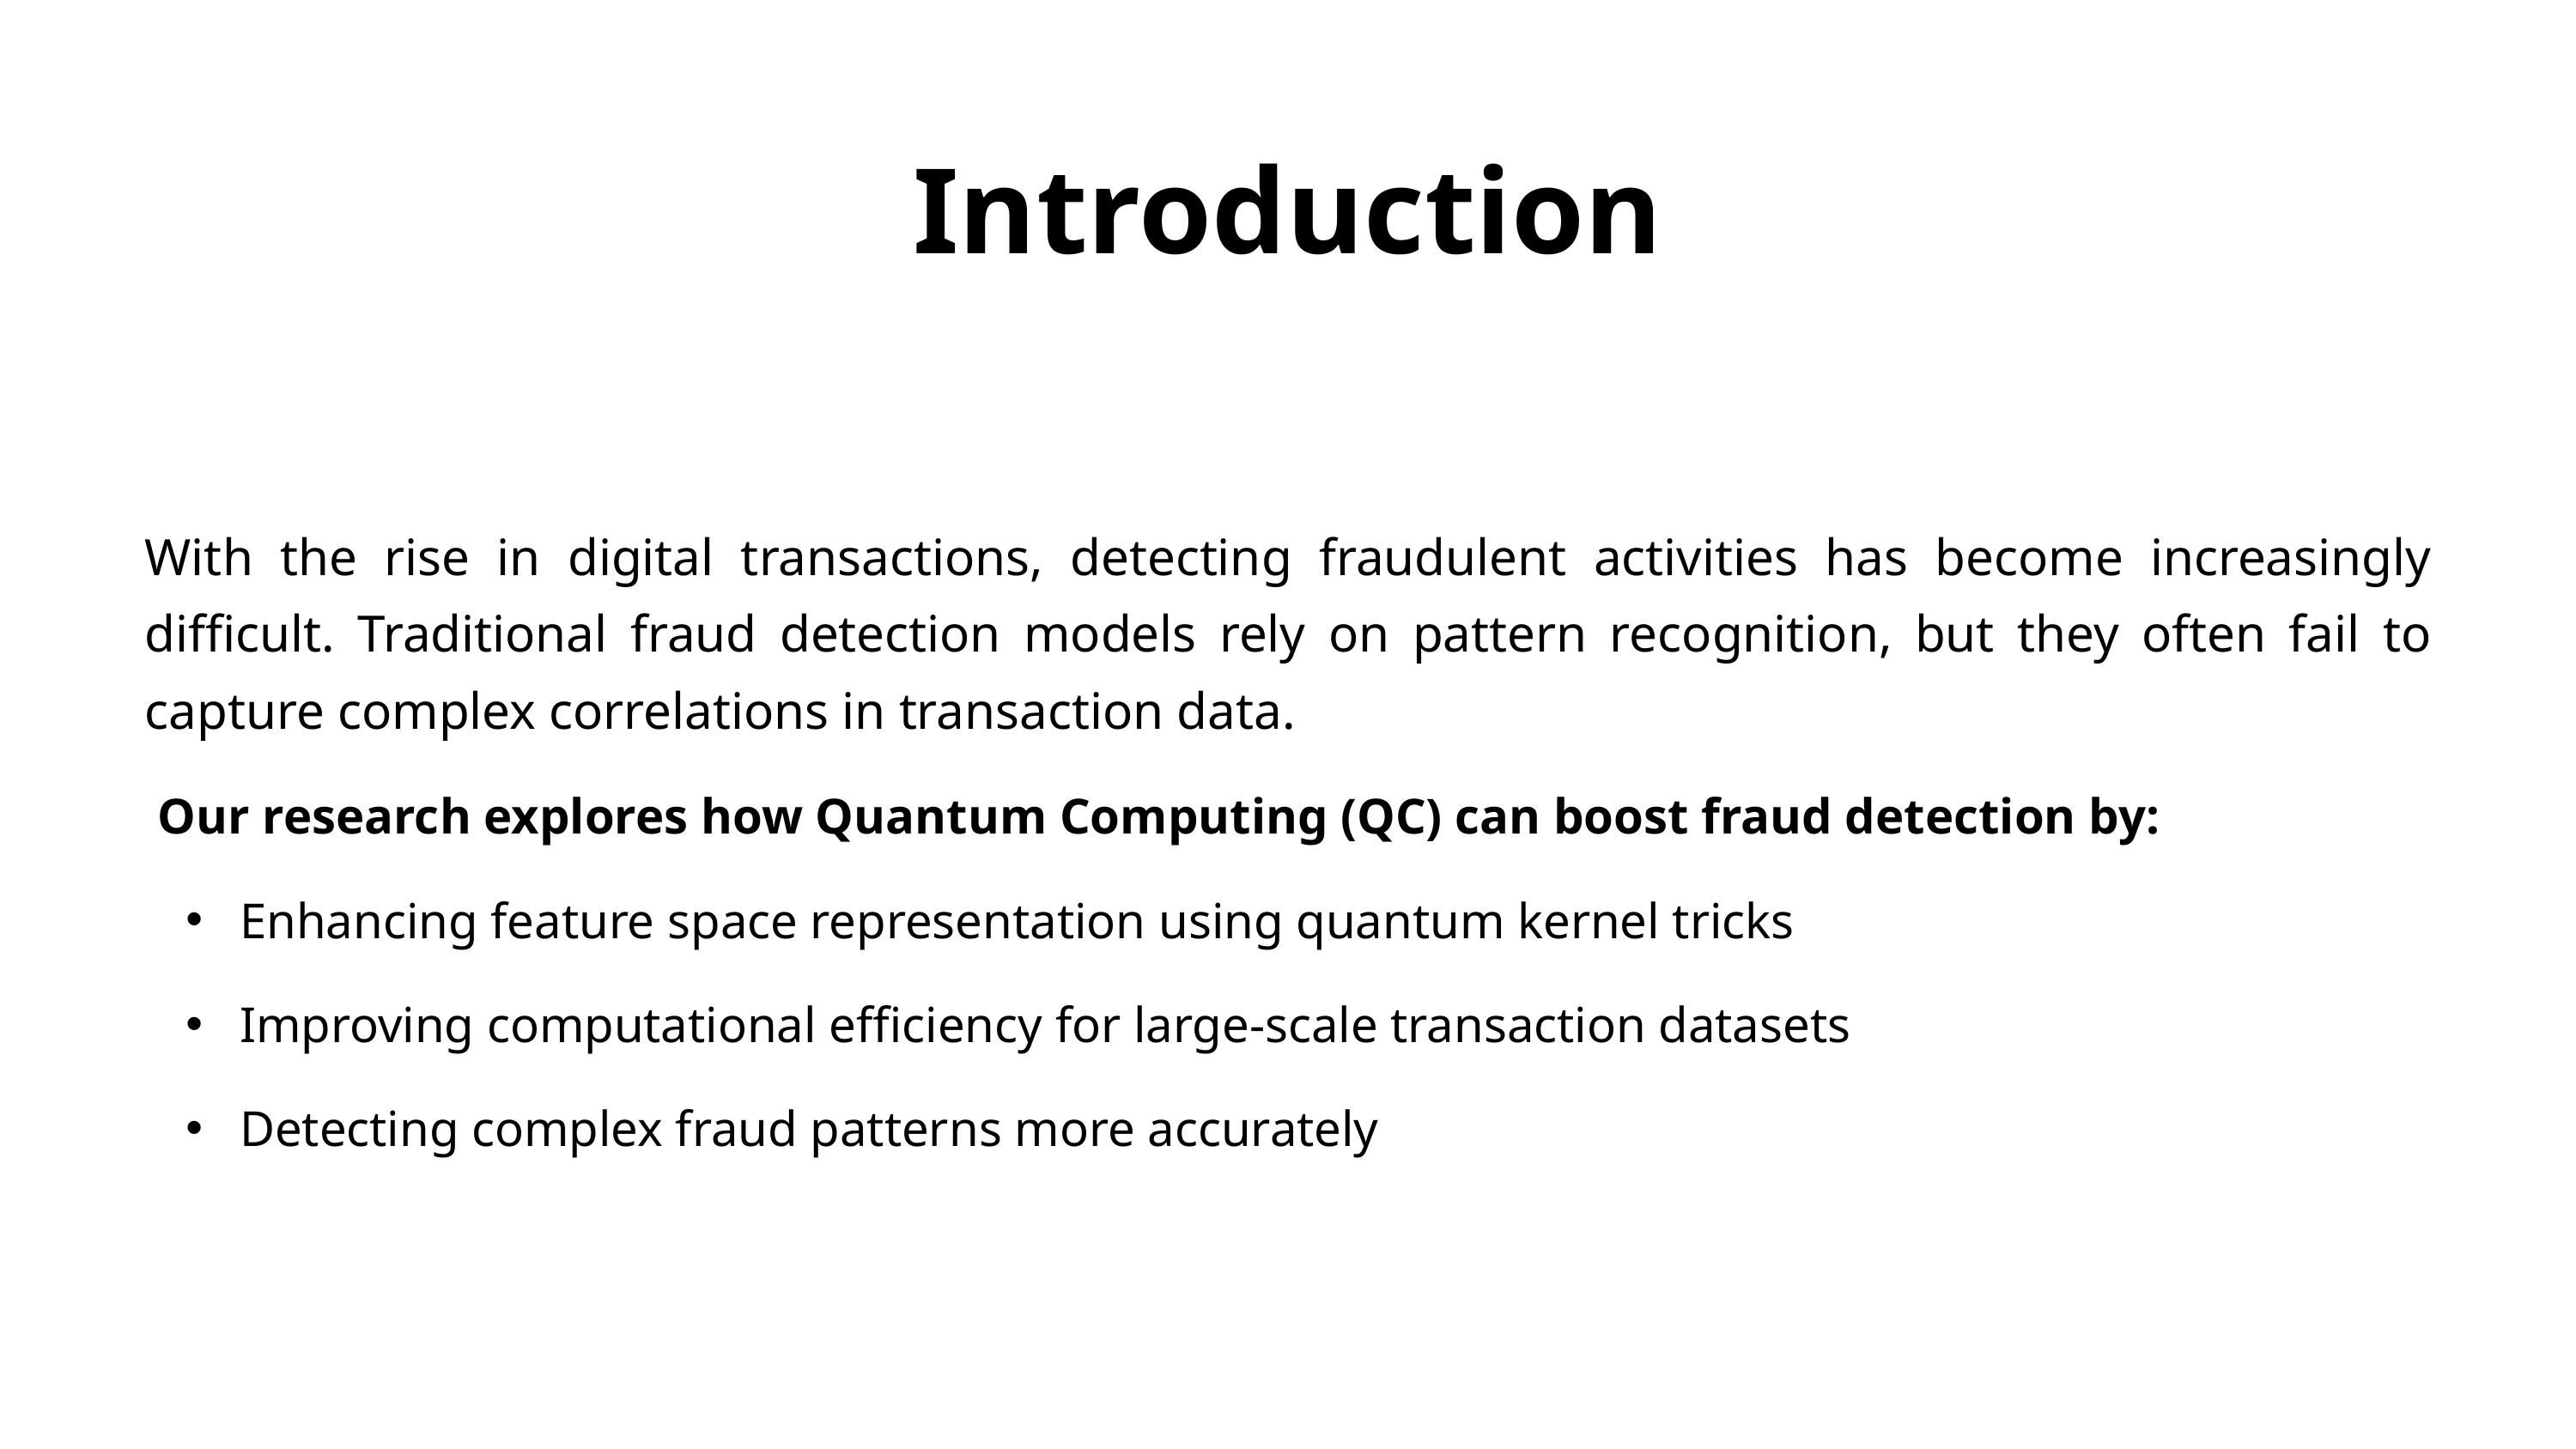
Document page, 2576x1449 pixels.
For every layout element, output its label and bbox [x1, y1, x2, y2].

text_box [144, 516, 2432, 1168]
text_box [177, 76, 2399, 358]
